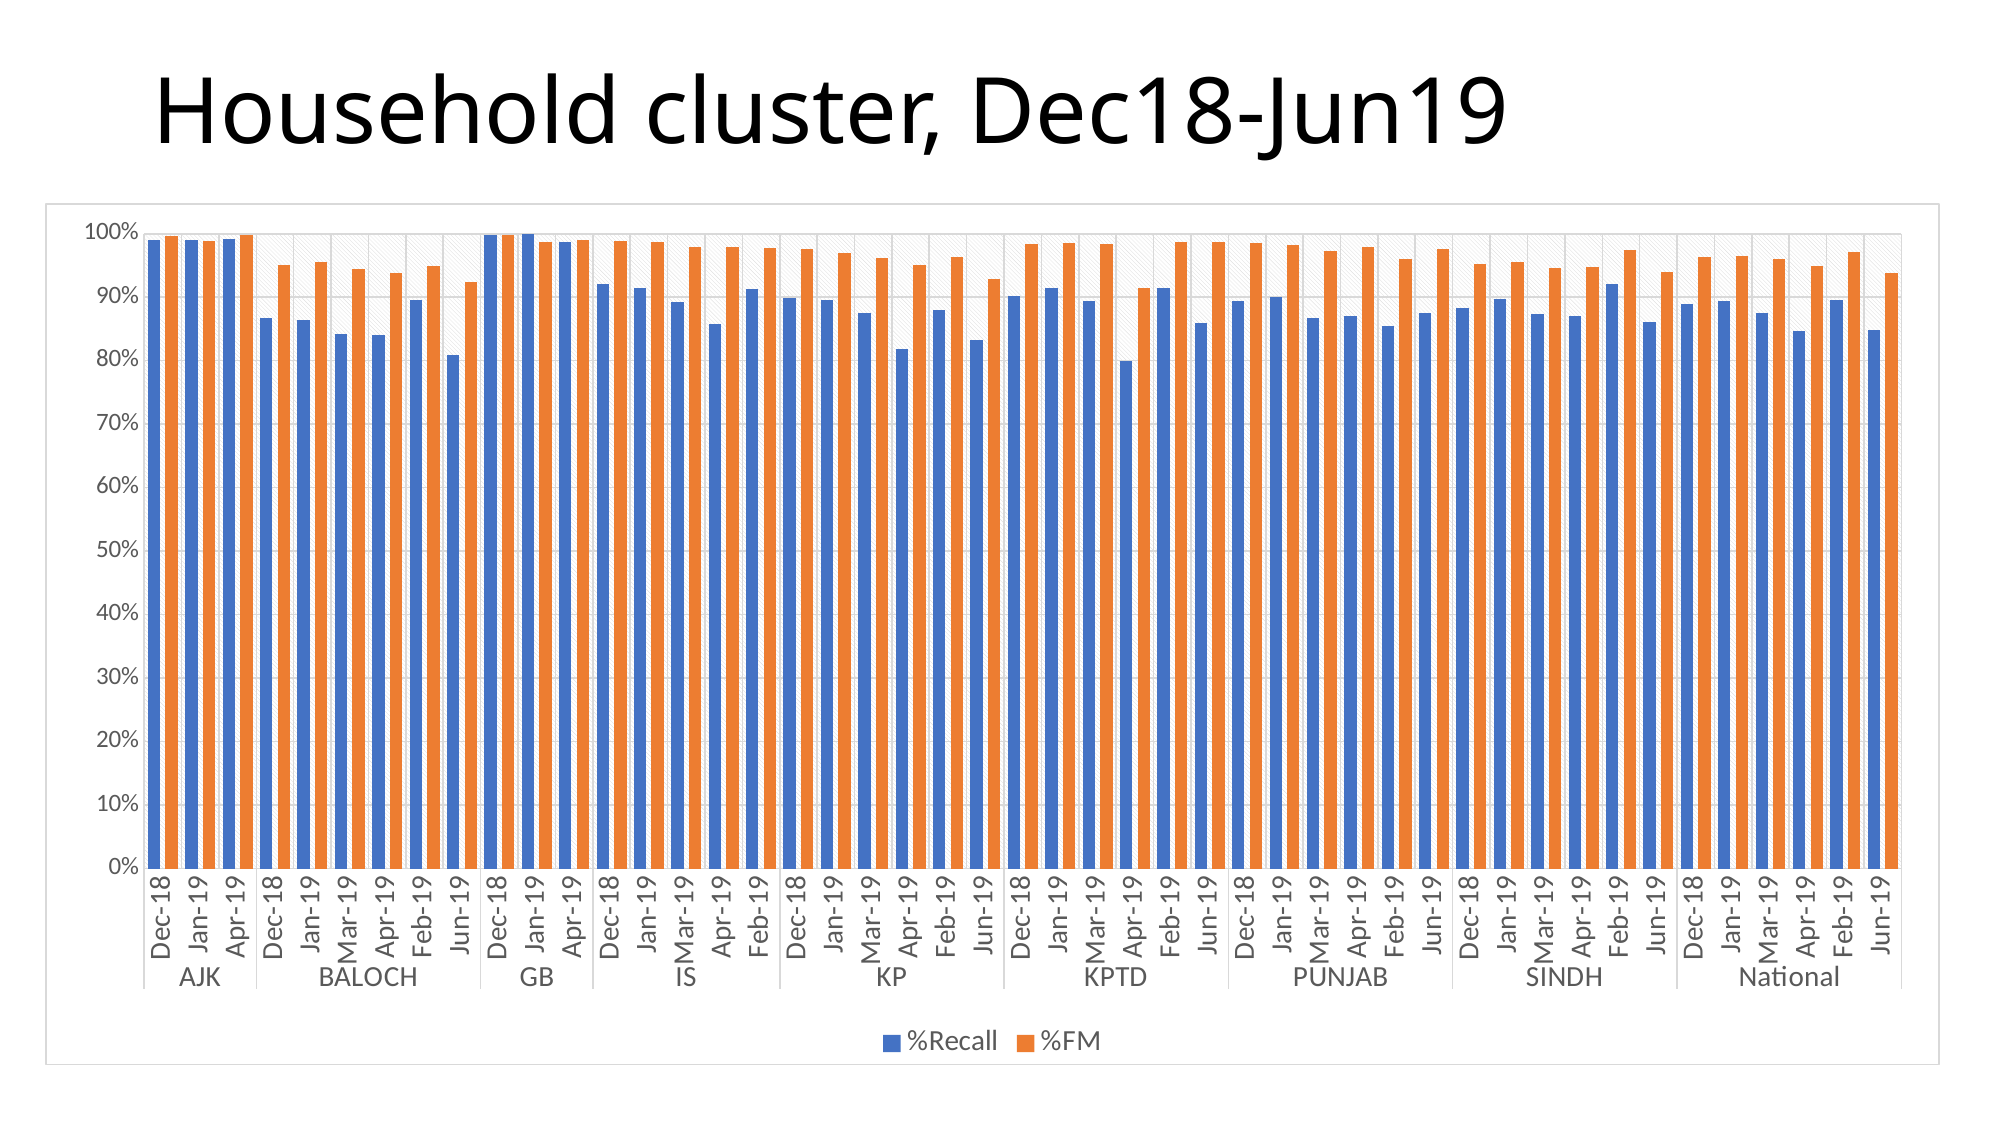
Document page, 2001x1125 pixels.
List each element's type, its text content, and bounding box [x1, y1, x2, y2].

chart [44, 203, 1940, 1066]
title Household cluster, Dec18-Jun19 [137, 59, 1863, 203]
